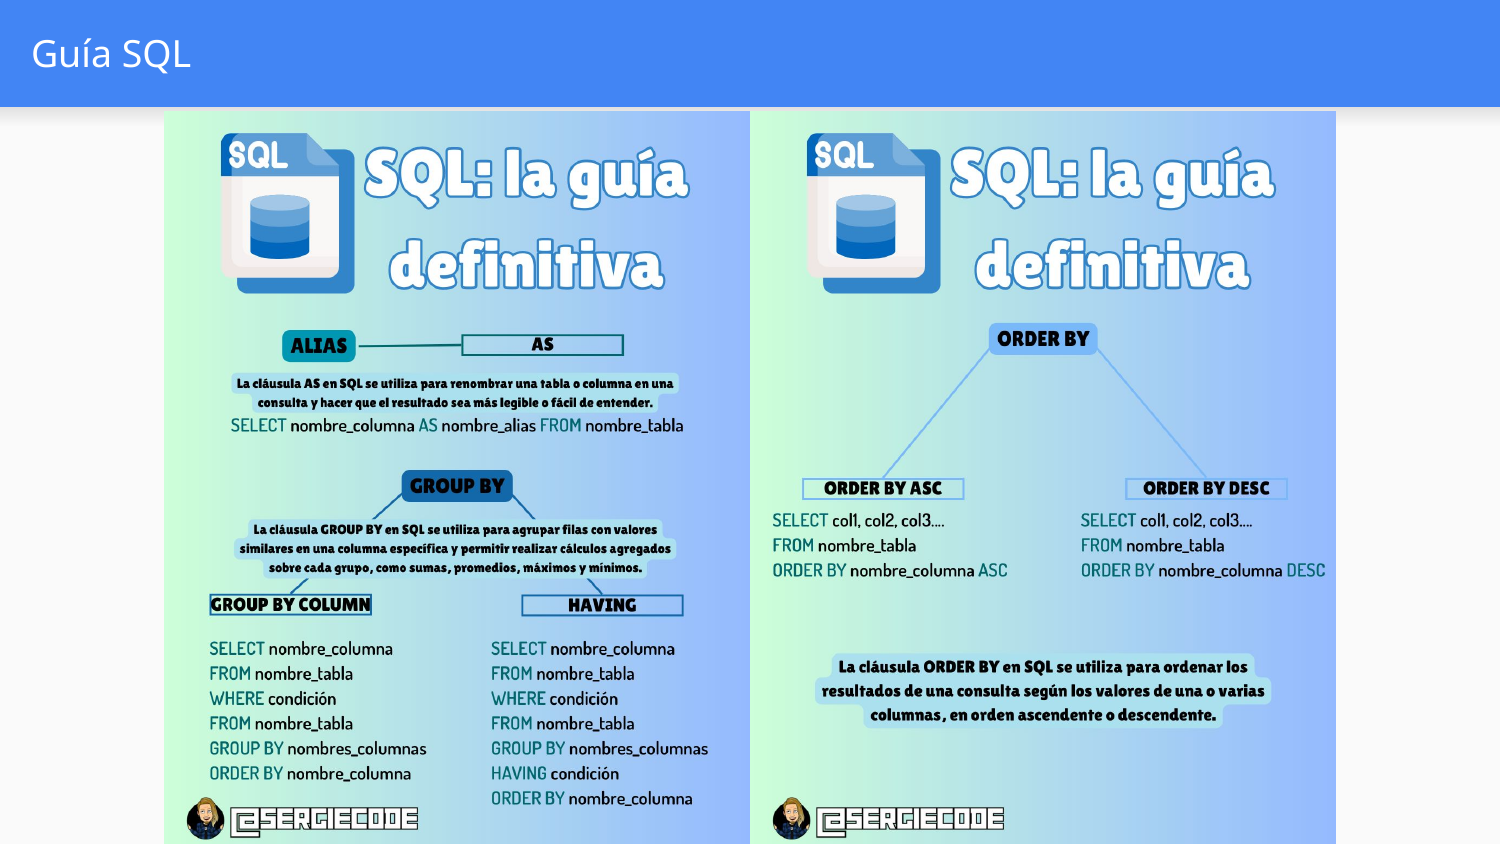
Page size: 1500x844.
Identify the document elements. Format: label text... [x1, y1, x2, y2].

title Guía SQL [16, 2, 1464, 102]
picture [163, 110, 1337, 844]
